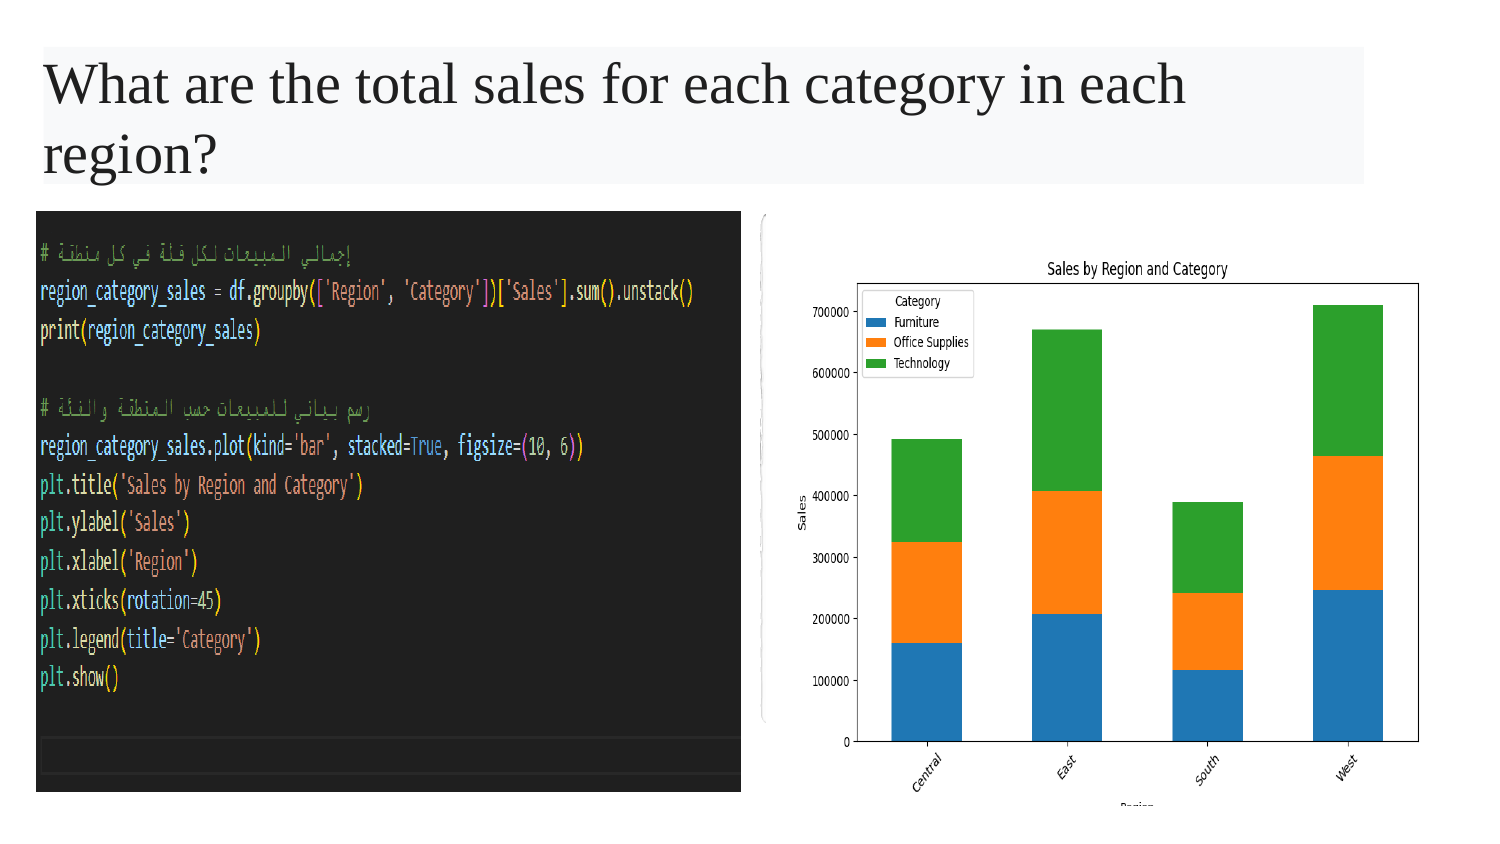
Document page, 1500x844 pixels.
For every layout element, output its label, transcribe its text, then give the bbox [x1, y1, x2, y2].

text_box What are the total sales for each category in each region? [43, 46, 1364, 184]
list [36, 211, 741, 793]
picture [760, 213, 766, 724]
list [766, 211, 1490, 806]
